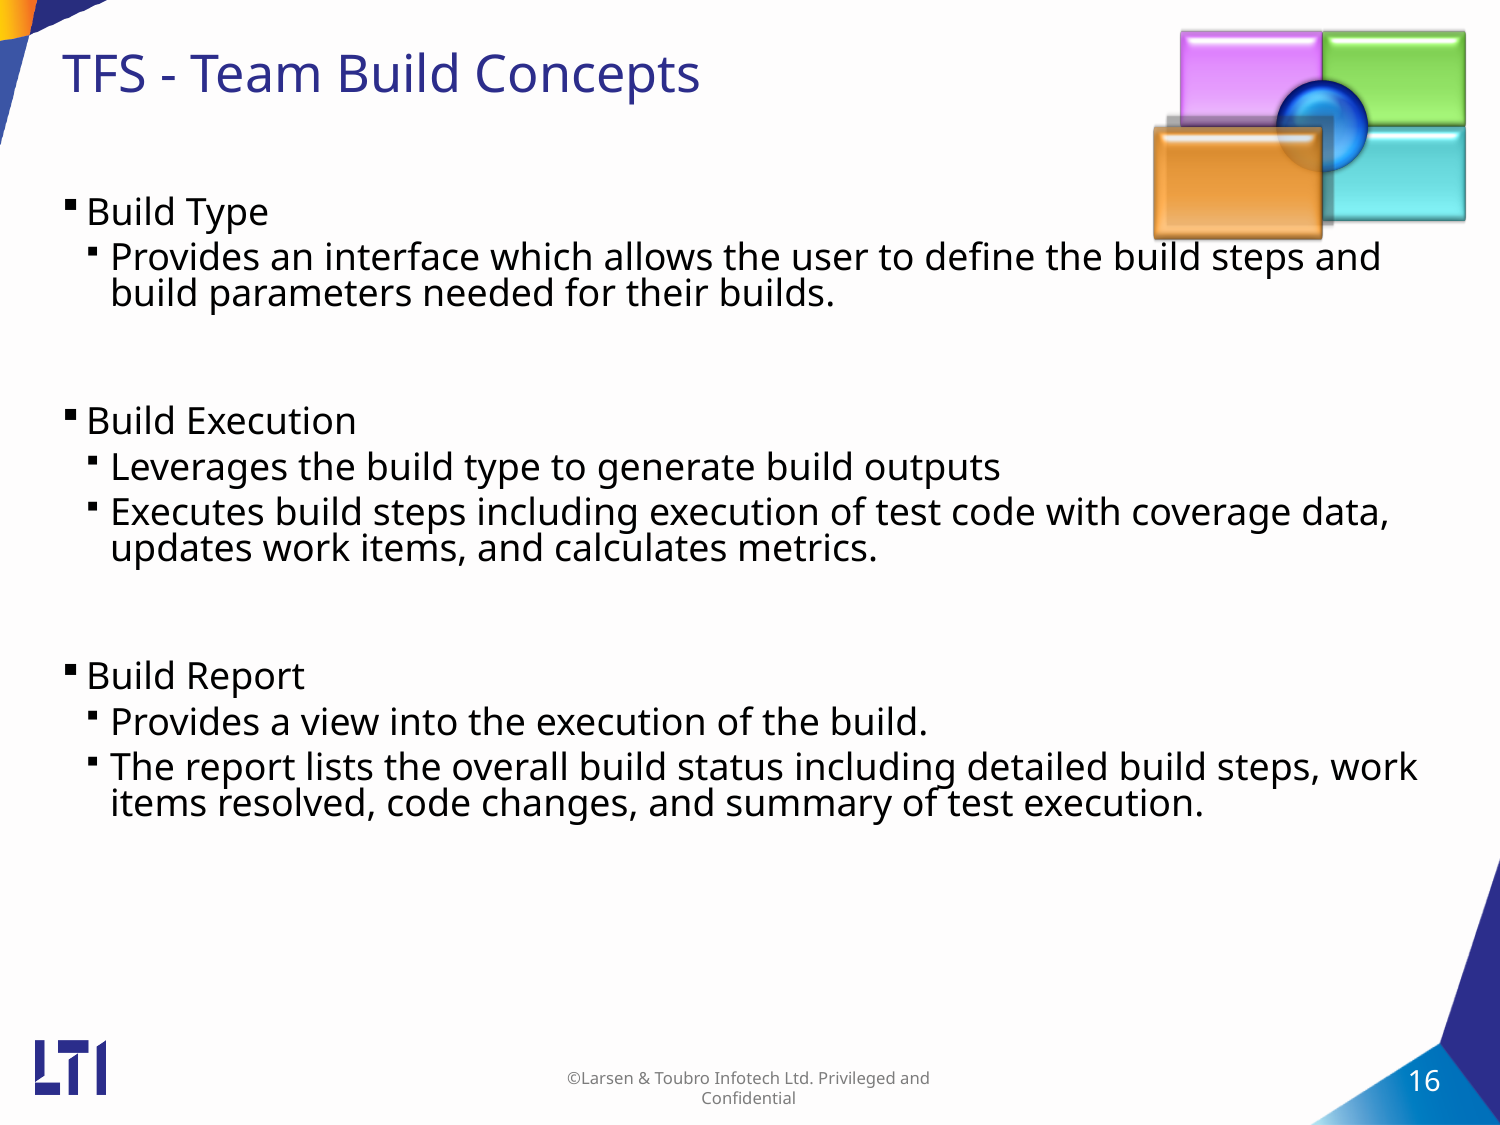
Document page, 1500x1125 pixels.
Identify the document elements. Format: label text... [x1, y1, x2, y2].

title TFS - Team Build Concepts [62, 40, 1146, 104]
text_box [1152, 27, 1467, 245]
list Build Type Provides an interface which allows the user to define the build steps and build parameters needed for their builds. Build Execution Leverages the build type to generate build outputs Executes build steps including execution of test code with coverage data, updates work items, and calculates metrics. Build Report Provides a view into the execution of the build. The report lists the overall build status including detailed build steps, work items resolved, code changes, and summary of test execution. [62, 196, 1438, 1092]
picture [1288, 854, 1500, 1125]
picture [35, 1040, 106, 1095]
picture [0, 0, 110, 145]
